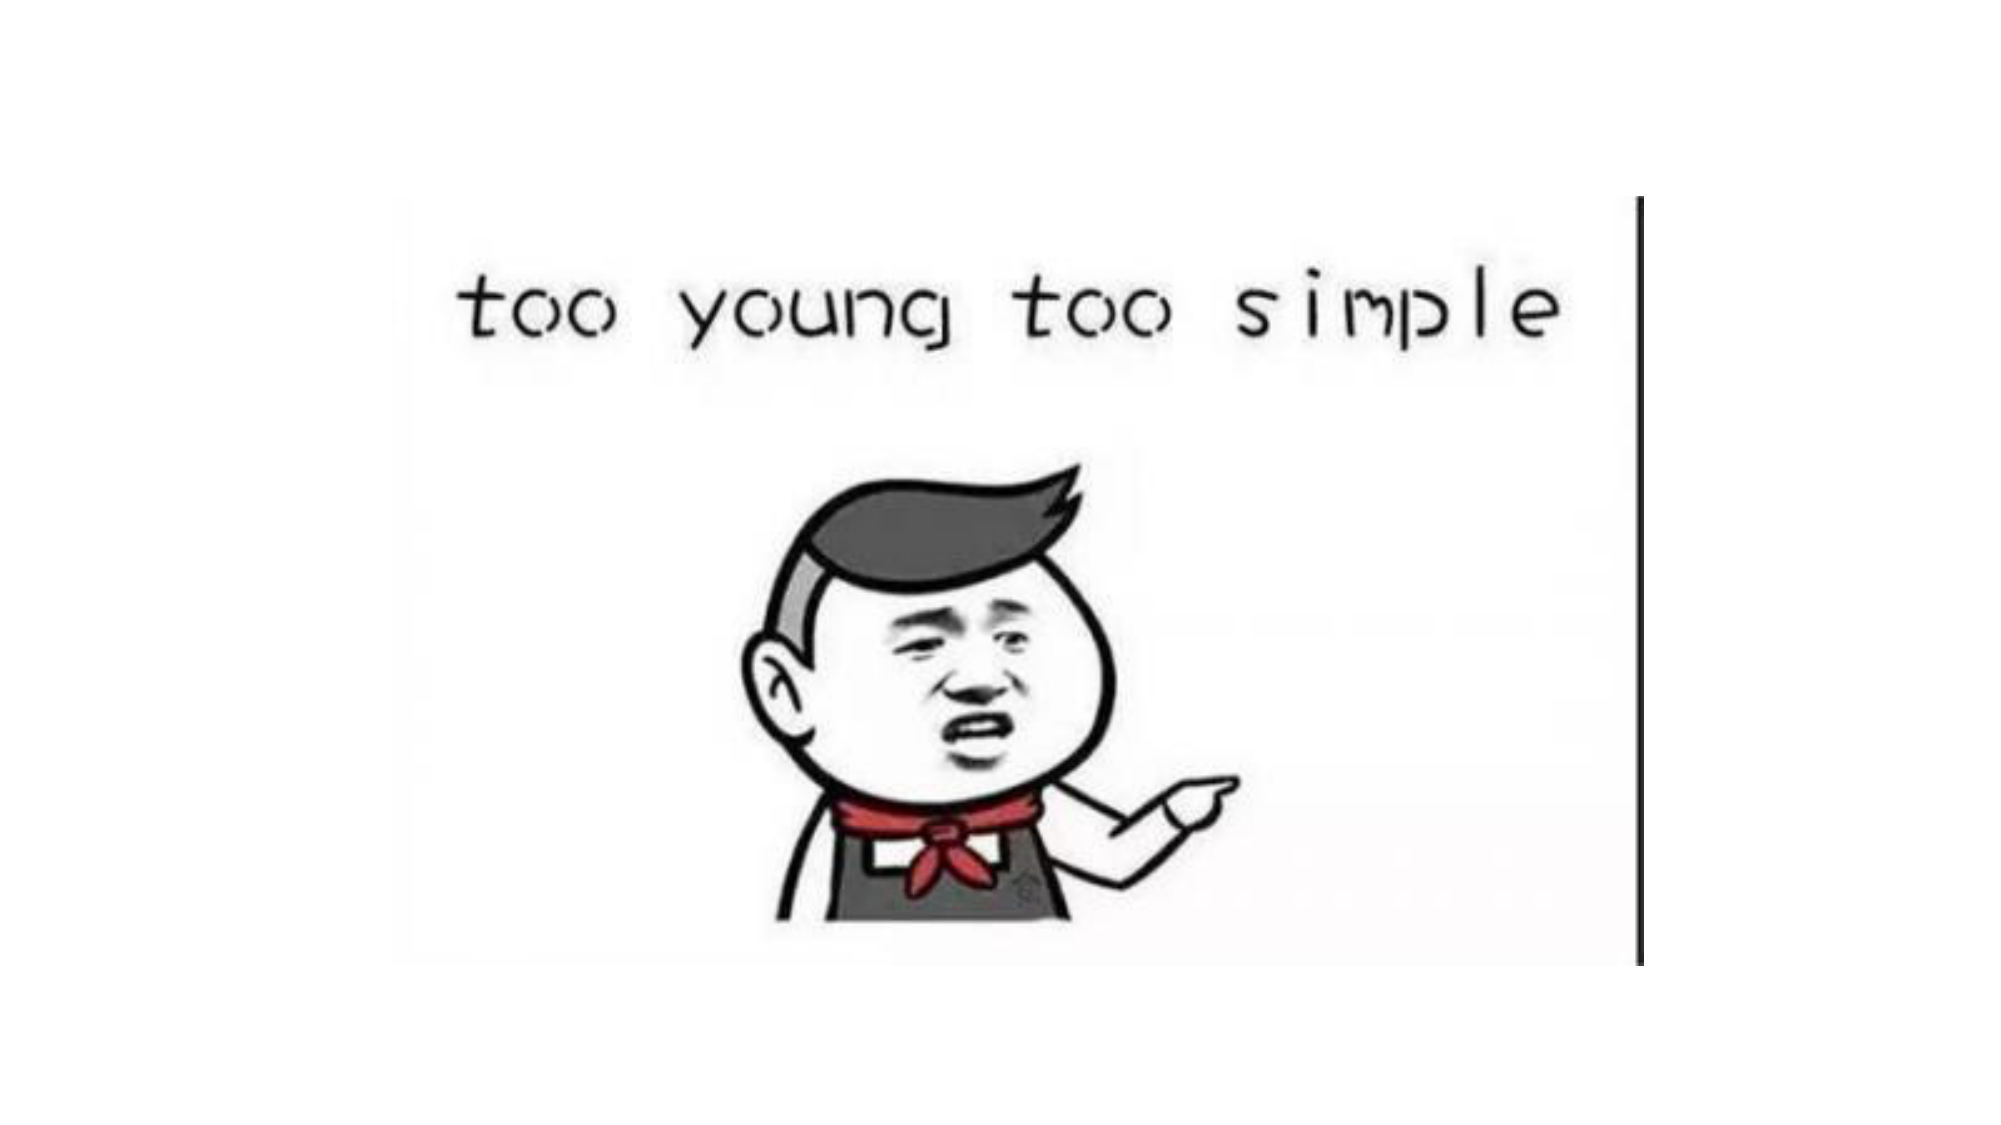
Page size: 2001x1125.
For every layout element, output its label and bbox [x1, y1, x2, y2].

picture [392, 196, 1644, 966]
